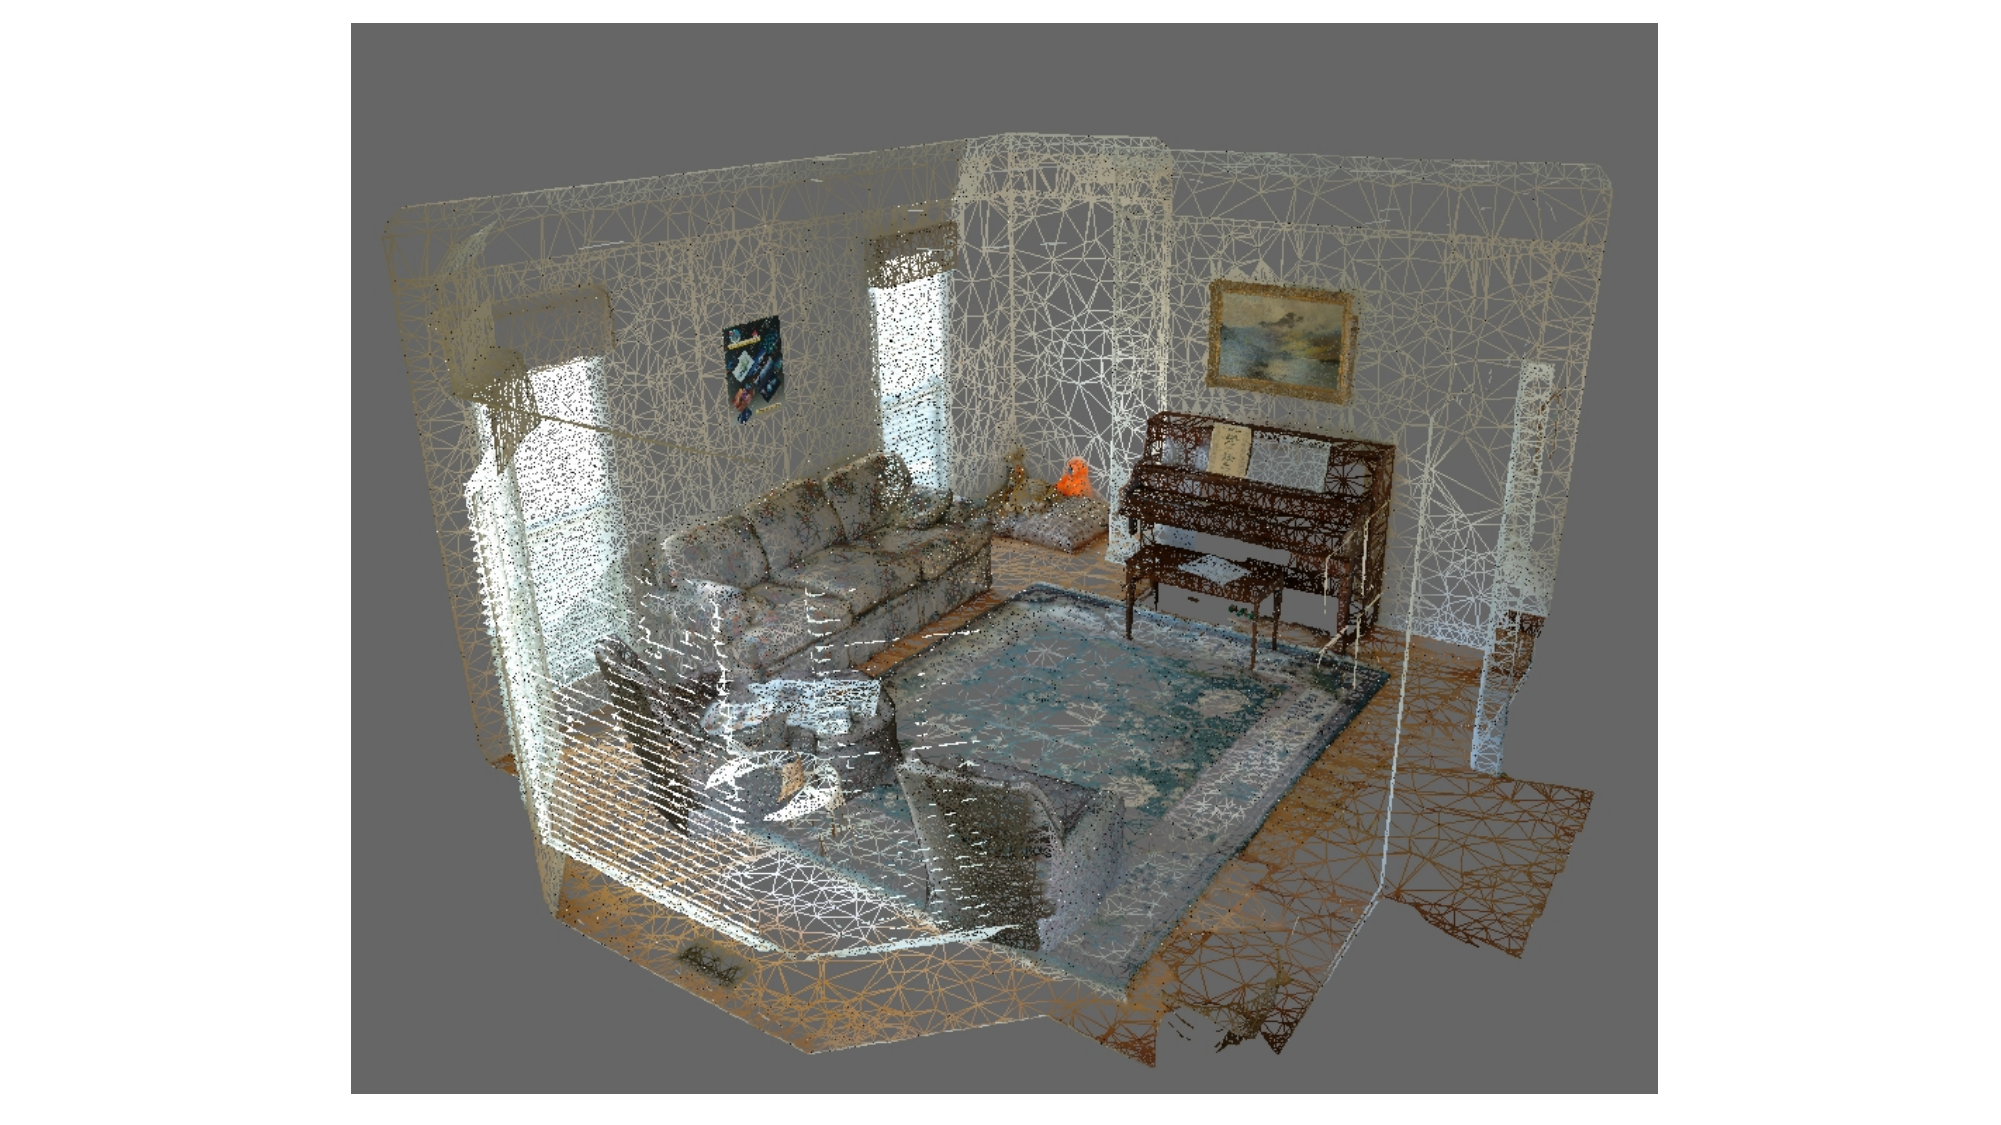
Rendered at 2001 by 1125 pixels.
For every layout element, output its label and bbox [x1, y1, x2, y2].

picture [351, 23, 1658, 1094]
